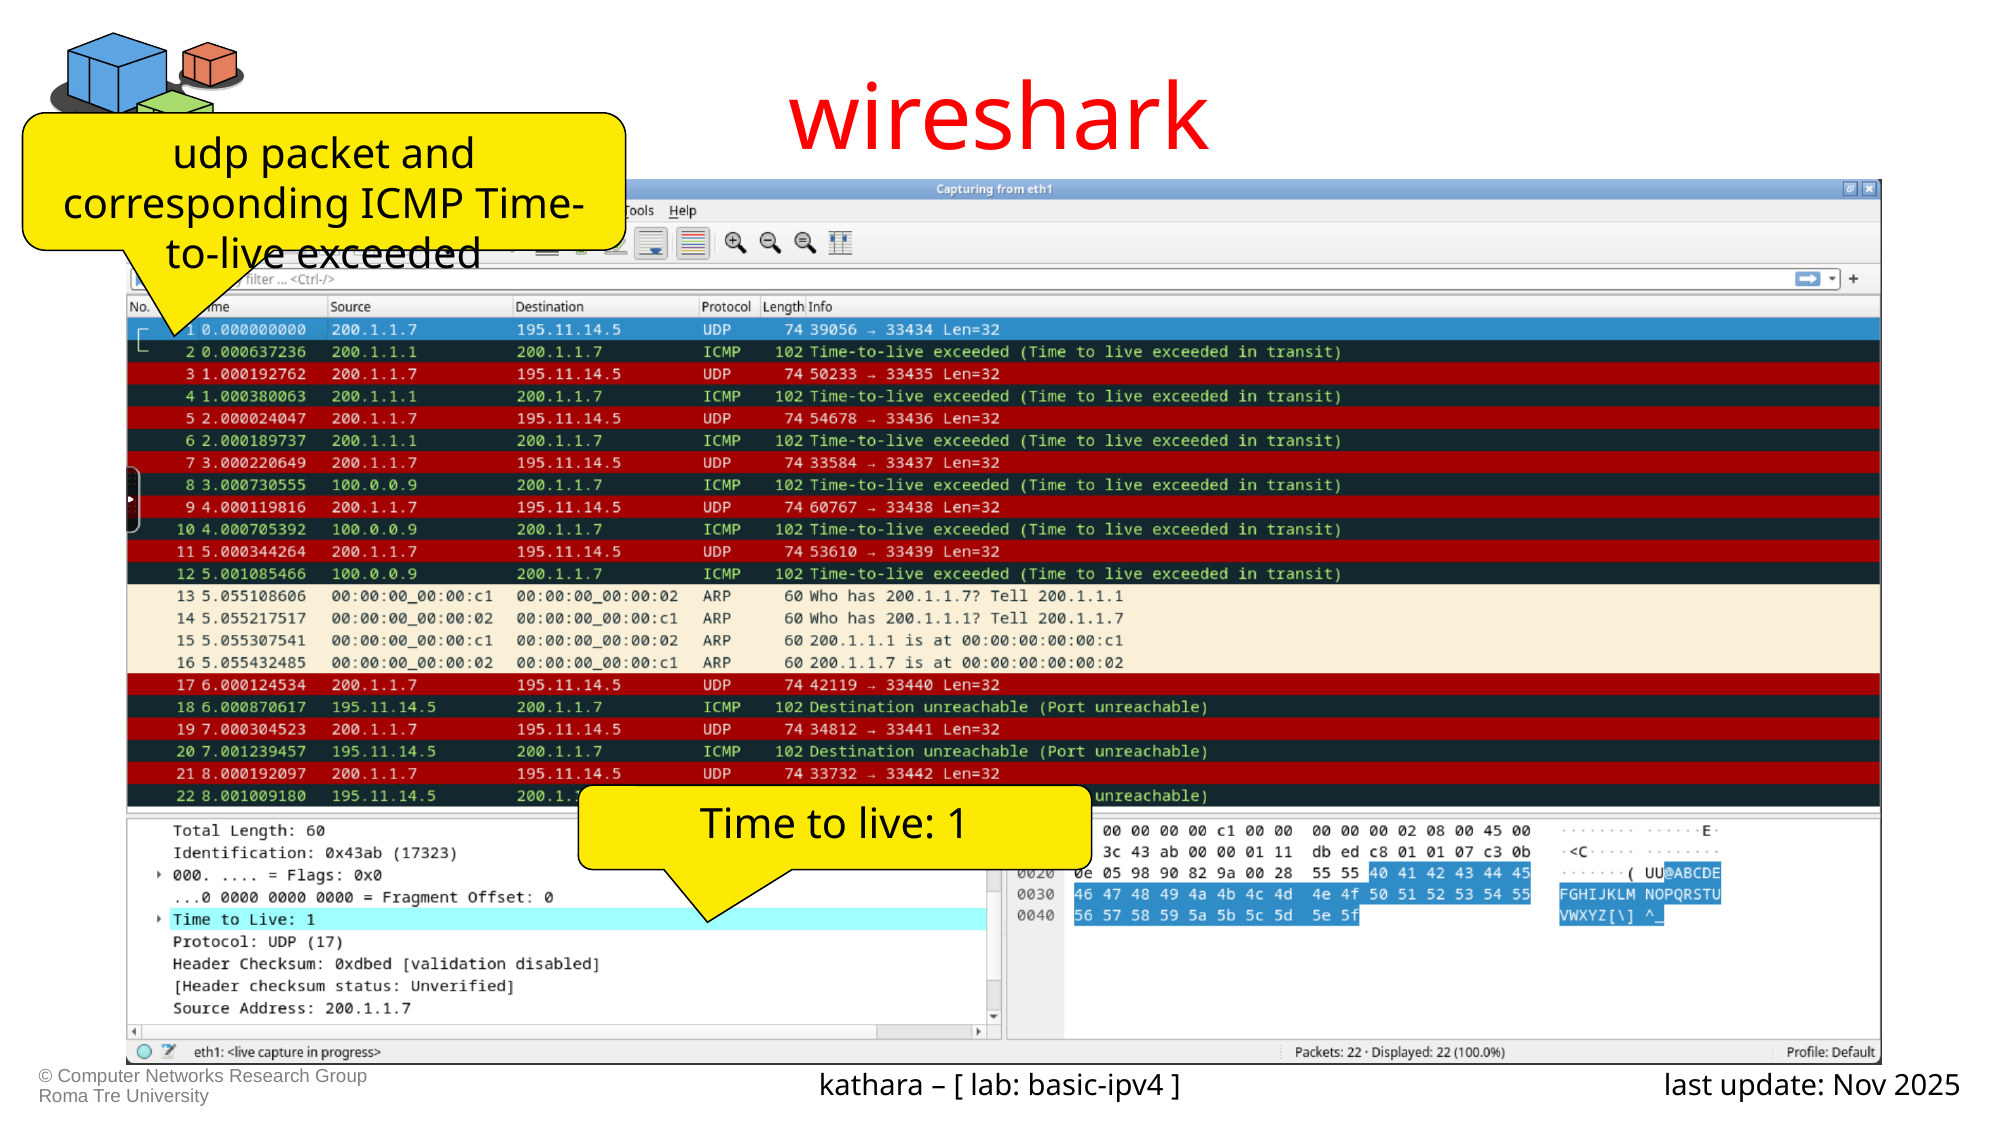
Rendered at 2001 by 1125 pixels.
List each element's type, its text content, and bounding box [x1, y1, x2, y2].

title wireshark [99, 19, 1900, 207]
footer kathara – [ lab: basic-ipv4 ] [511, 1073, 1489, 1114]
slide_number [1519, 1058, 1977, 1114]
picture [36, 32, 99, 114]
text_box udp packet and corresponding ICMP Time-to-live exceeded [22, 112, 626, 251]
picture [126, 179, 1882, 1065]
